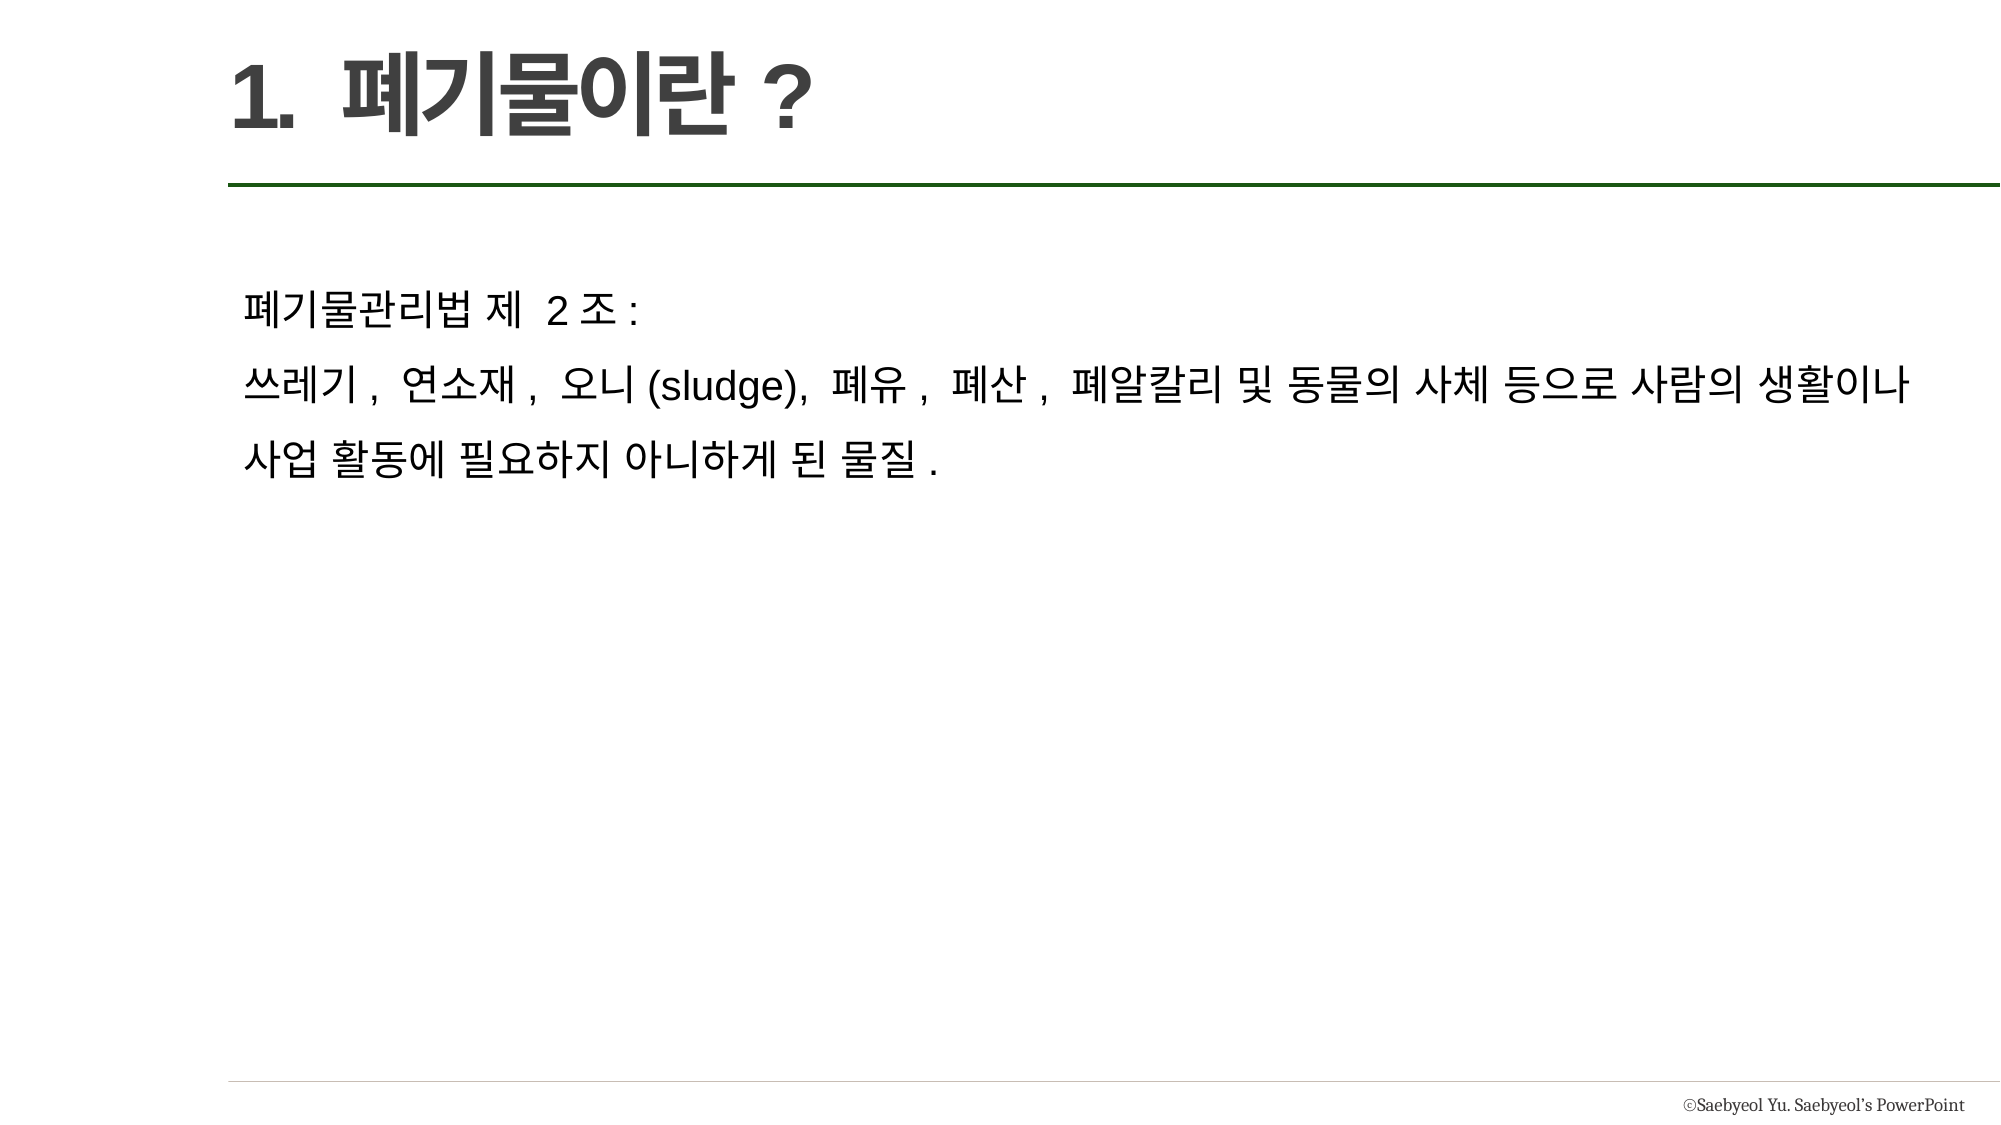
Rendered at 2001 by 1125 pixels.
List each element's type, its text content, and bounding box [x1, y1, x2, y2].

text_box 1. 폐기물이란? [214, 29, 831, 155]
text_box 폐기물관리법 제 2조: 쓰레기, 연소재, 오니(sludge), 폐유, 폐산, 폐알칼리 및 동물의 사체 등으로 사람의 생활이나 사업 활동에 필요하지 아니하게 된 물질. [228, 251, 1955, 492]
